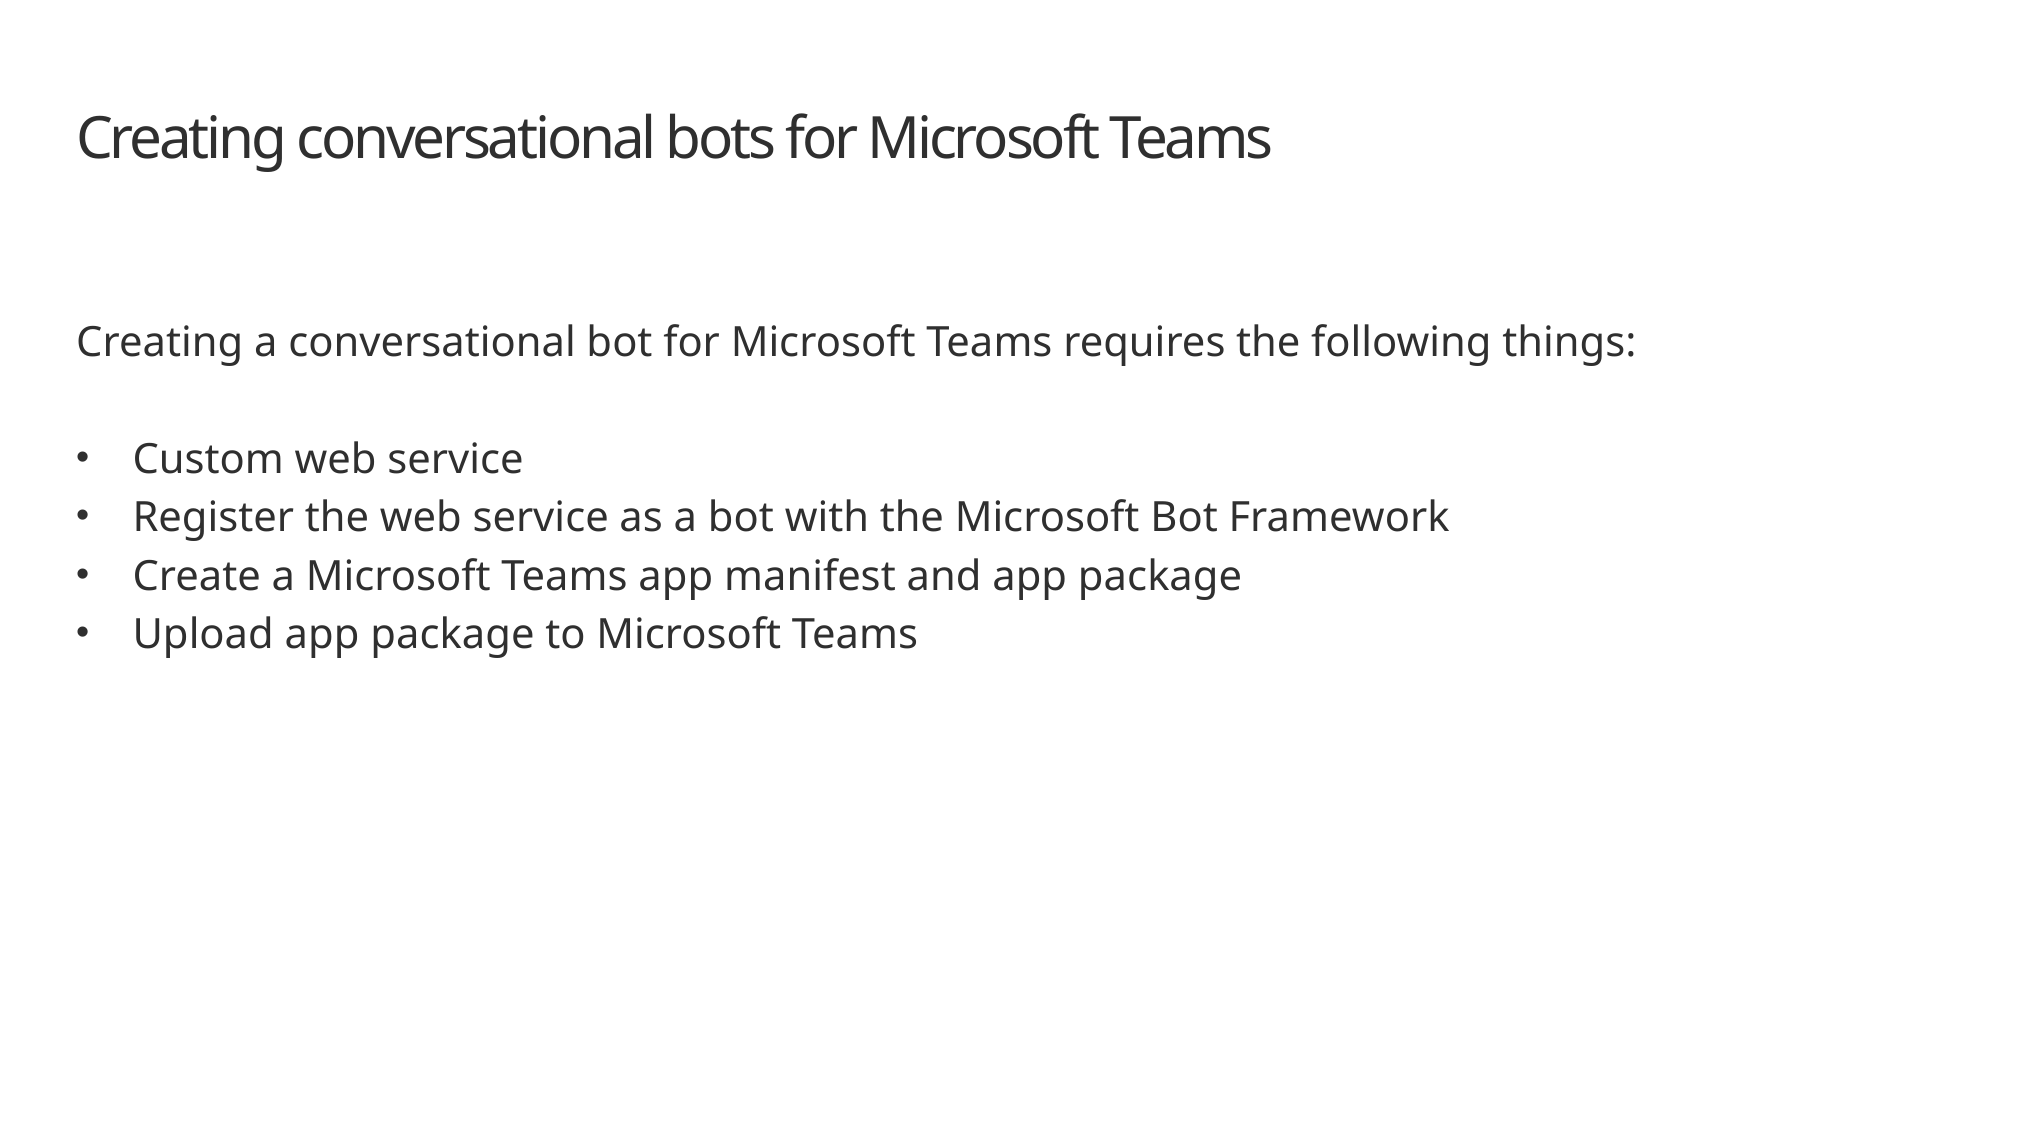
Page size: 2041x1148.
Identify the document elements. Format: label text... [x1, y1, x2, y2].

title Creating conversational bots for Microsoft Teams [76, 103, 1969, 172]
list Creating a conversational bot for Microsoft Teams requires the following things: Custom web service Register the web service as a bot with the Microsoft Bot Framework Create a Microsoft Teams app manifest and app package Upload app package to Microsoft Teams [76, 314, 1969, 669]
